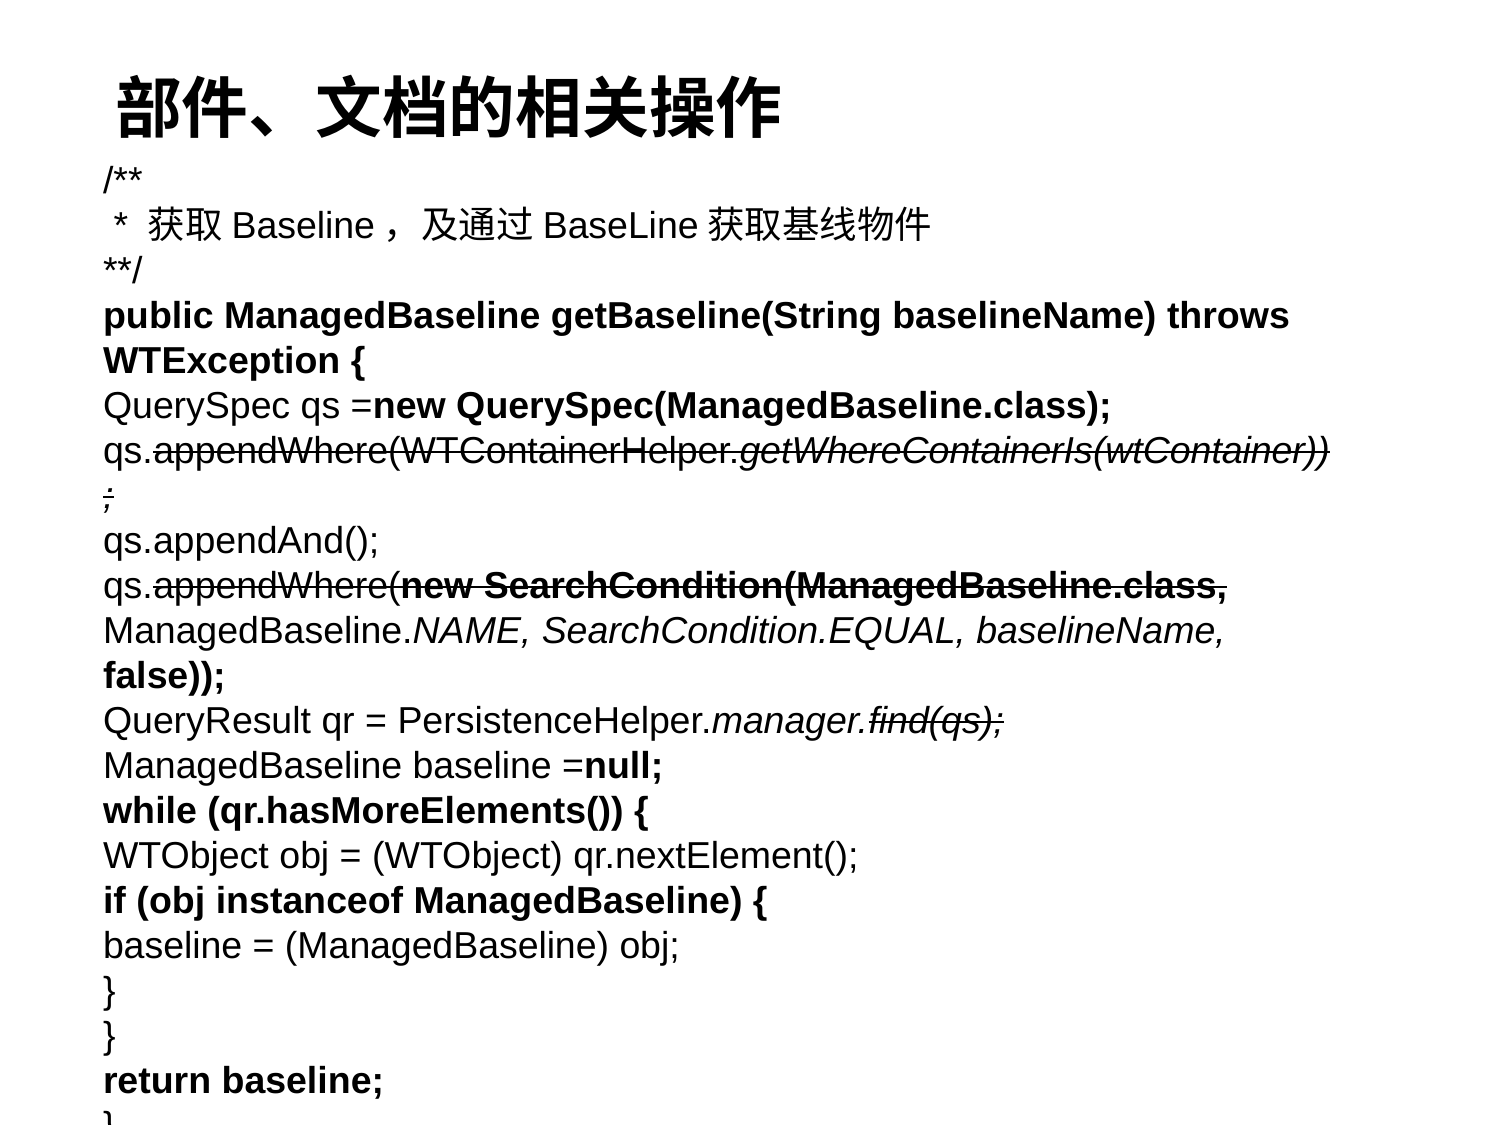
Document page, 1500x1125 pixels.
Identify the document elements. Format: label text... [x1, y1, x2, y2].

text_box /** * 获取Baseline，及通过BaseLine获取基线物件 **/ public ManagedBaseline getBaseline(String baselineName) throws WTException { QuerySpec qs =new QuerySpec(ManagedBaseline.class); qs.appendWhere(WTContainerHelper.getWhereContainerIs(wtContainer)); qs.appendAnd(); qs.appendWhere(new SearchCondition(ManagedBaseline.class, ManagedBaseline.NAME, SearchCondition.EQUAL, baselineName, false)); QueryResult qr = PersistenceHelper.manager.find(qs); ManagedBaseline baseline =null; while (qr.hasMoreElements()) { WTObject obj = (WTObject) qr.nextElement(); if (obj instanceof ManagedBaseline) { baseline = (ManagedBaseline) obj; } } return baseline; } [88, 148, 1353, 1125]
title 部件、文档的相关操作 [100, 52, 1395, 154]
